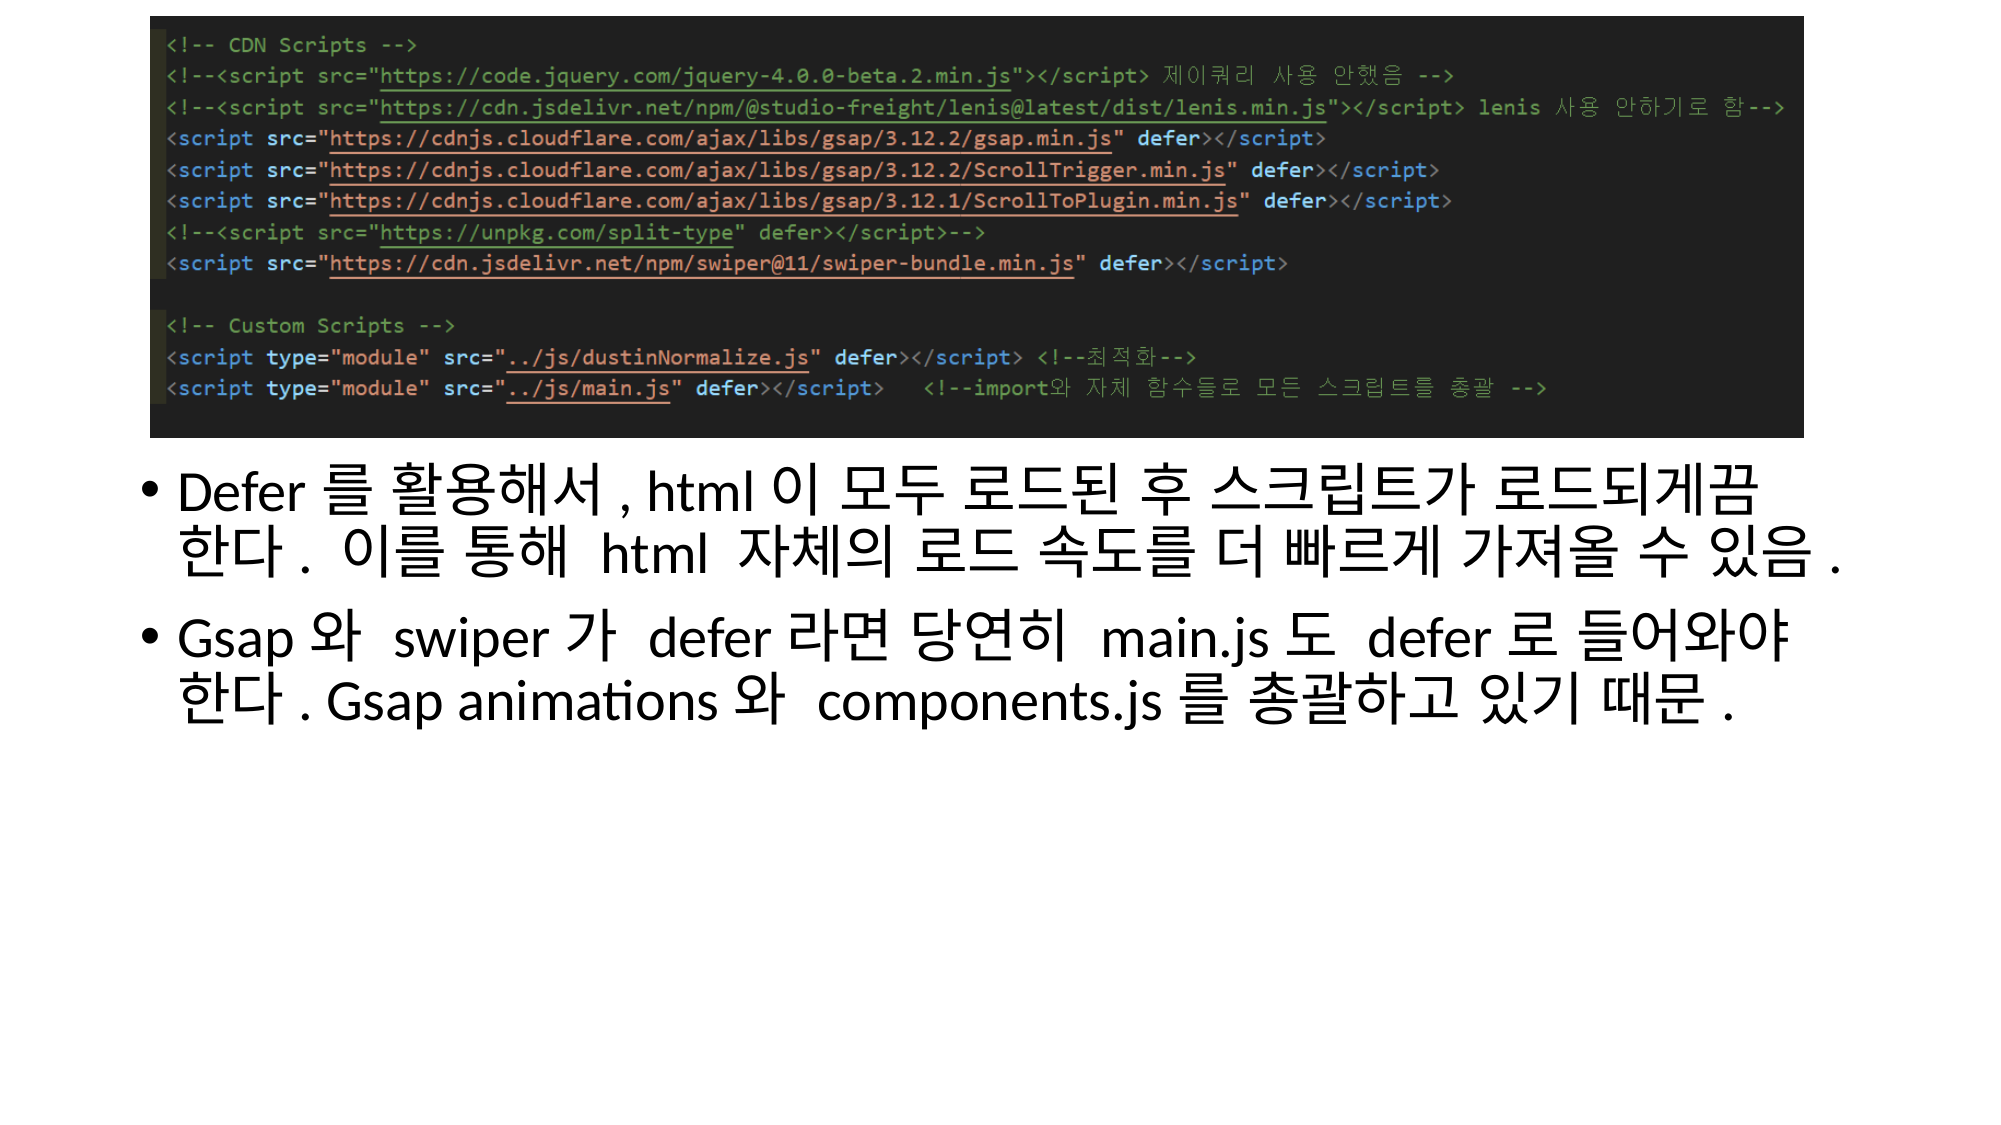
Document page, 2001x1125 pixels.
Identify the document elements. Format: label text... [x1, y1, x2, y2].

list Defer를 활용해서, html이 모두 로드된 후 스크립트가 로드되게끔 한다. 이를 통해 html 자체의 로드 속도를 더 빠르게 가져올 수 있음. Gsap와 swiper가 defer라면 당연히 main.js도 defer로 들어와야 한다. Gsap animations와 components.js를 총괄하고 있기 때문. [124, 453, 1850, 1071]
picture [150, 16, 1804, 438]
